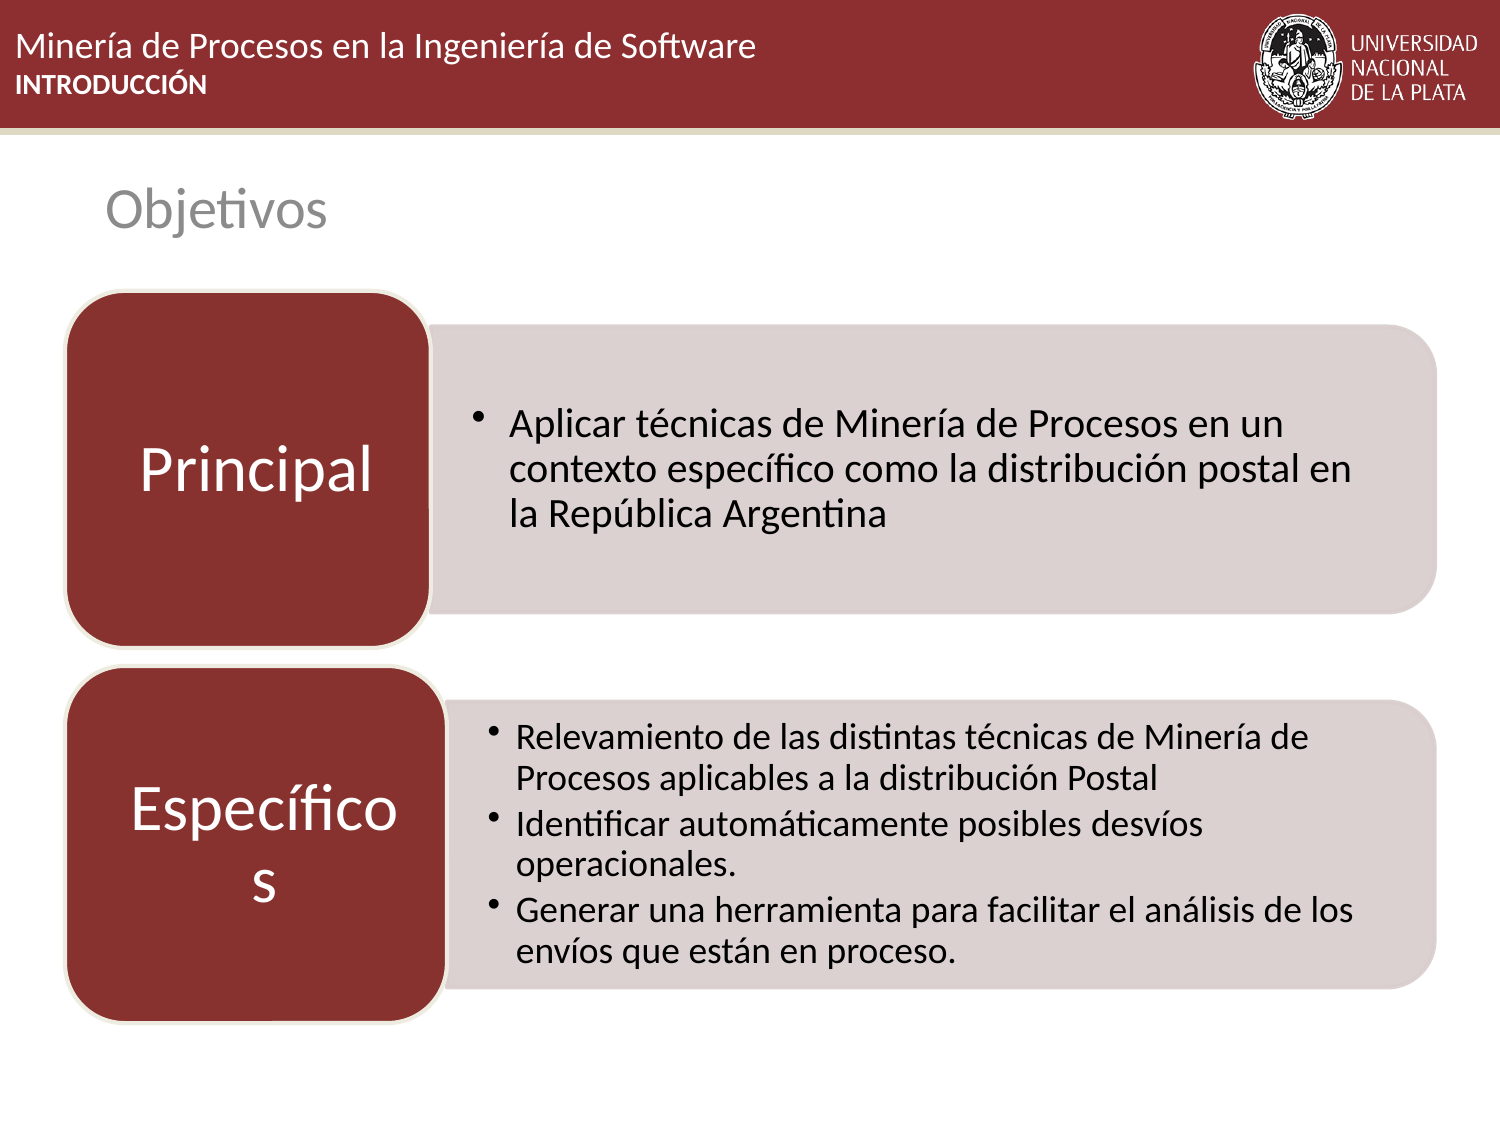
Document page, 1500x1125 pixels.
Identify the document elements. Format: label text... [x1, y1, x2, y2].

text_box [0, 128, 1238, 133]
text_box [64, 290, 1436, 1024]
text_box Objetivos [2, 162, 431, 268]
text_box [1478, 128, 1500, 133]
picture [1239, 6, 1477, 126]
text_box Minería de Procesos en la Ingeniería de Software INTRODUCCIÓN [0, 0, 1500, 128]
